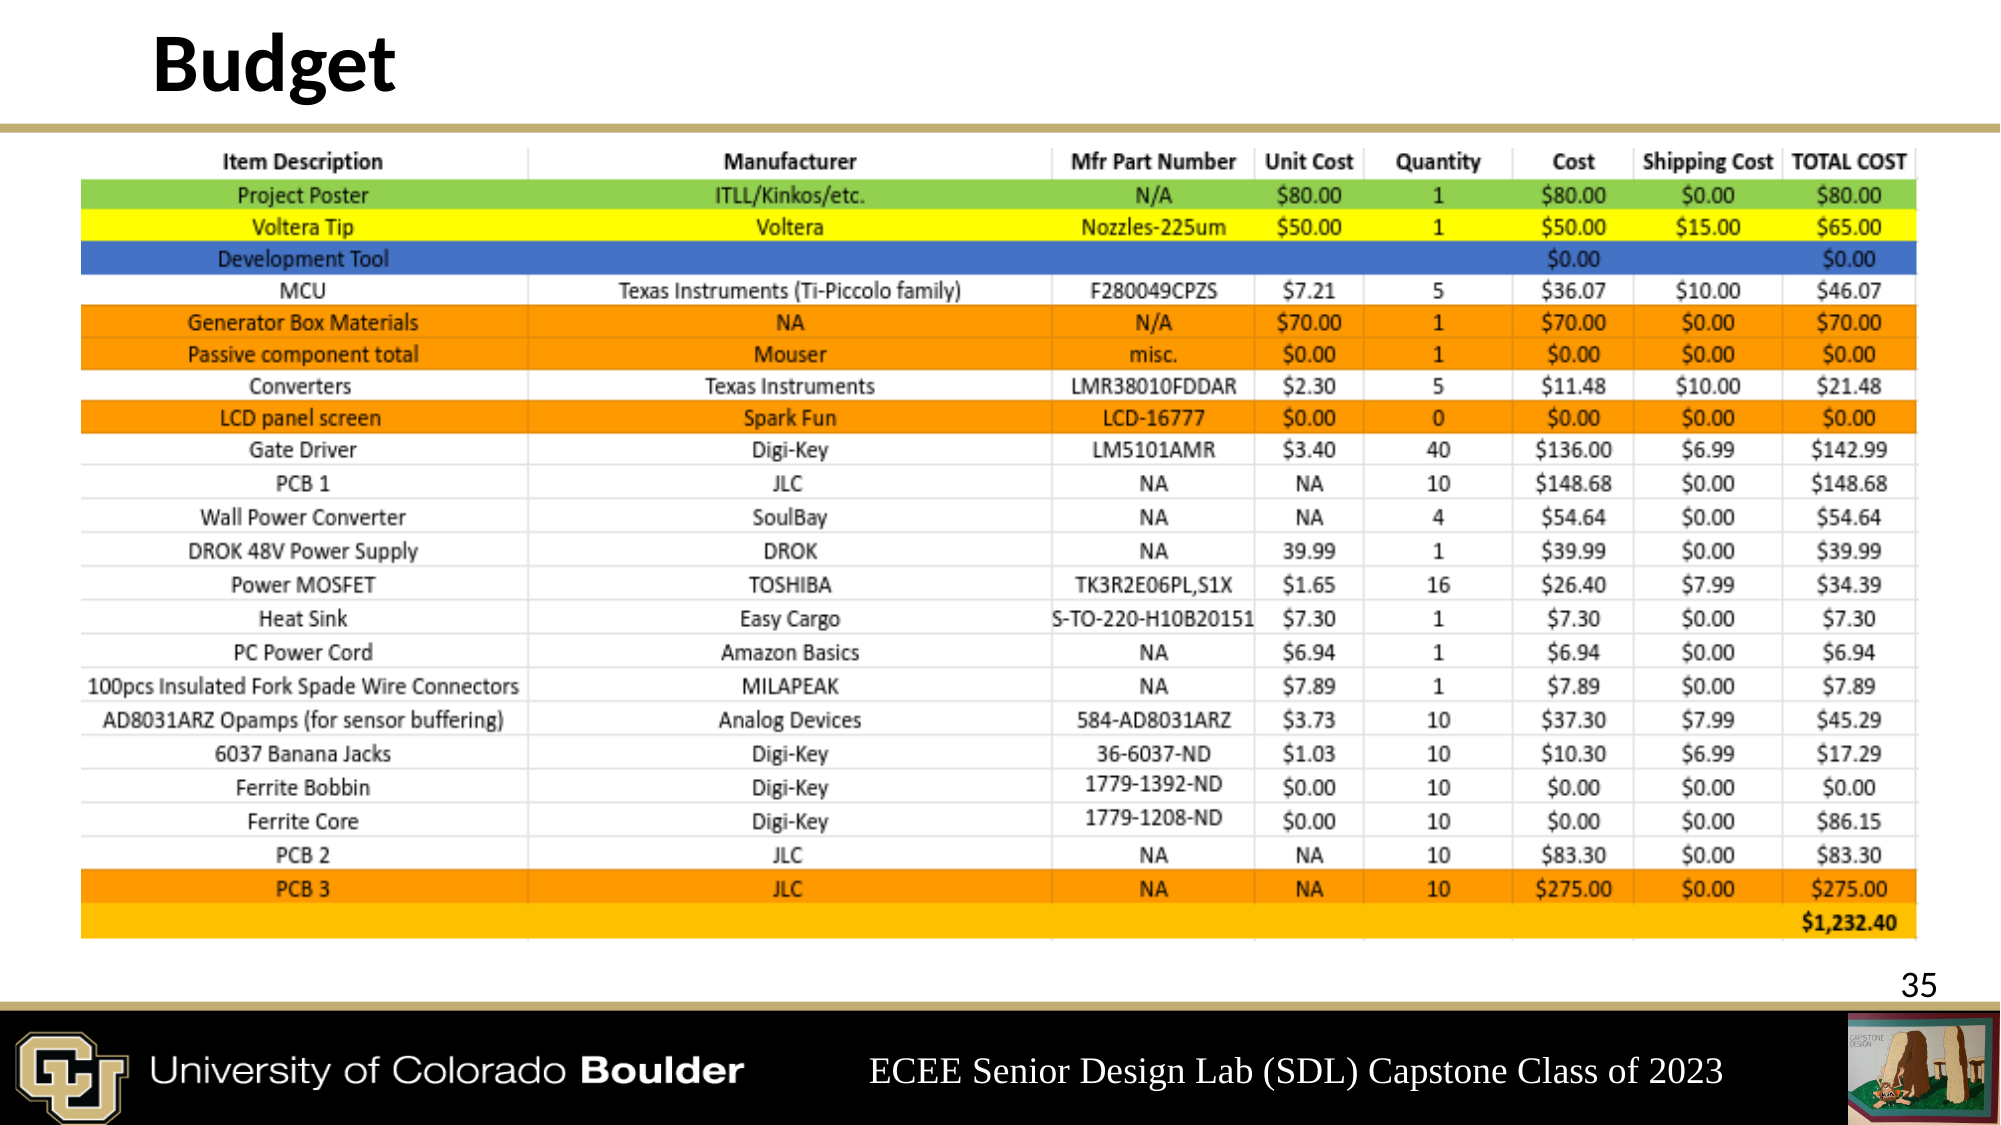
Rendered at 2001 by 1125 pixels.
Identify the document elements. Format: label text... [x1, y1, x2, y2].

title Budget [137, 9, 1863, 120]
picture [15, 1011, 794, 1125]
picture [80, 148, 1919, 942]
picture [1848, 1013, 2000, 1125]
slide_number ‹#› [1885, 952, 2000, 1013]
